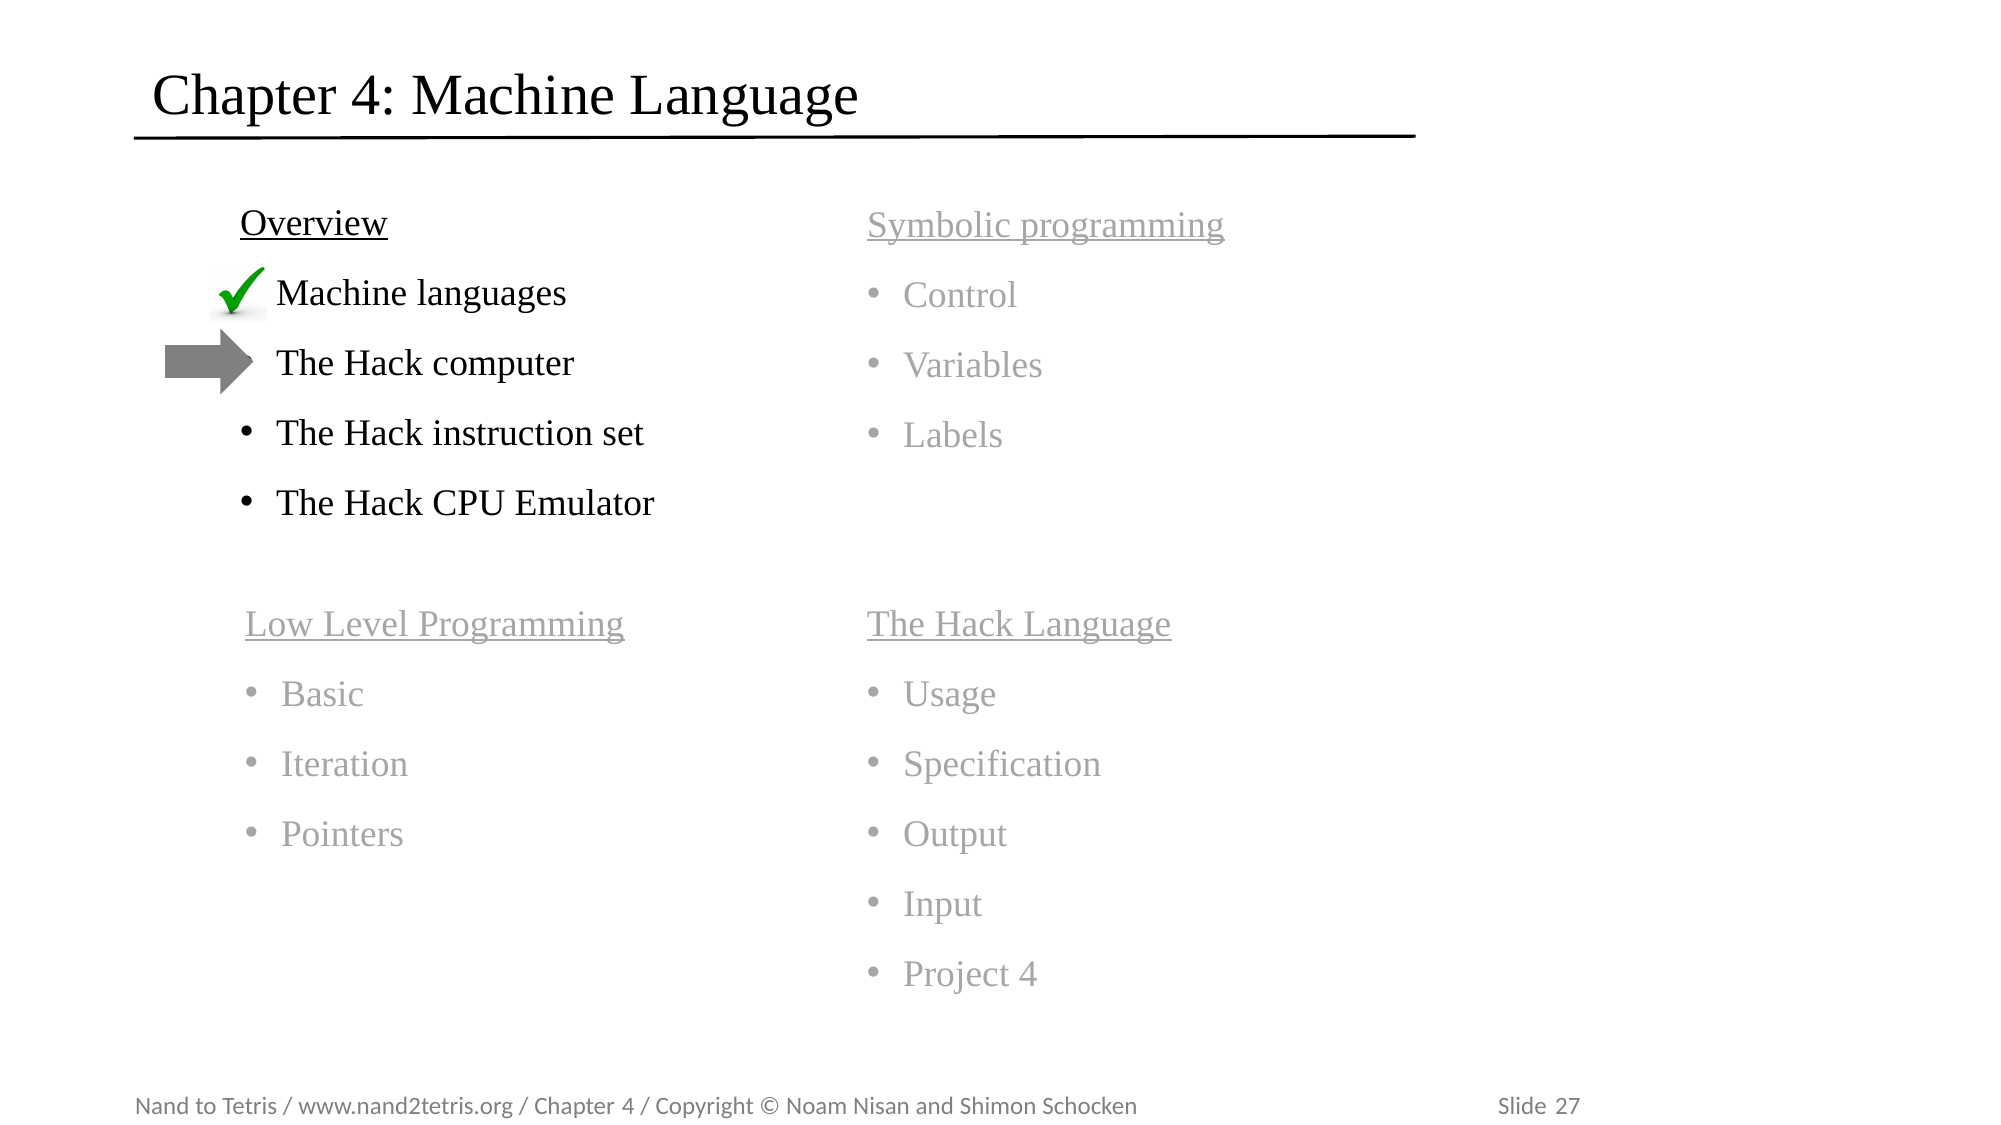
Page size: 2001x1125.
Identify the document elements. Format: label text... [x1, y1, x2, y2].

picture [209, 264, 268, 323]
text_box [164, 327, 255, 396]
text_box Symbolic programming Control Variables Labels [777, 192, 1384, 462]
text_box Overview Machine languages The Hack computer The Hack instruction set The Hack CPU Emulator [150, 190, 674, 531]
text_box The Hack Language Usage Specification Output Input Project 4 [777, 591, 1261, 1002]
title Chapter 4: Machine Language [137, 48, 1417, 144]
text_box Low Level Programming Basic Iteration Pointers [155, 591, 762, 862]
